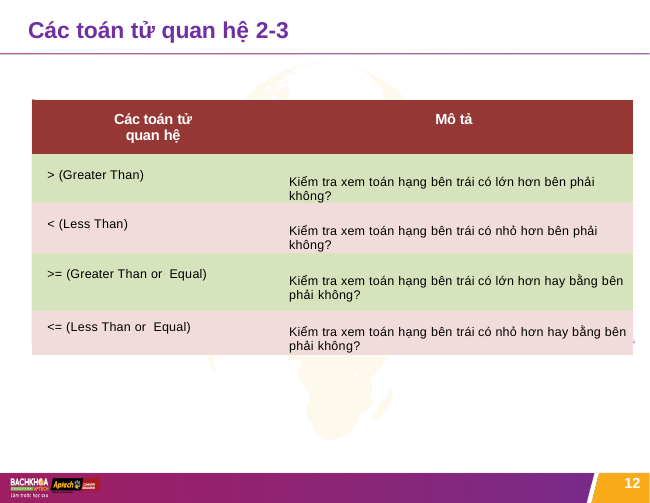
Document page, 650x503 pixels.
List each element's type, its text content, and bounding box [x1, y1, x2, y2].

table_cell > (Greater Than) [32, 154, 262, 203]
table_cell Kiểm tra xem toán hạng bên trái có nhỏ hơn hay bằng bên phải không? [262, 311, 633, 355]
table_cell <= (Less Than or Equal) [32, 311, 262, 355]
table_cell >= (Greater Than or Equal) [32, 253, 262, 311]
picture [0, 0, 650, 503]
slide_number 12 [617, 340, 646, 503]
table_cell Kiểm tra xem toán hạng bên trái có lớn hơn bên phải không? [262, 154, 633, 203]
table_header Các toán tử quan hệ [32, 100, 262, 154]
table_header Mô tả [262, 100, 633, 154]
table_cell Kiểm tra xem toán hạng bên trái có lớn hơn hay bằng bên phải không? [262, 253, 633, 311]
table_cell Kiểm tra xem toán hạng bên trái có nhỏ hơn bên phải không? [262, 203, 633, 253]
title Các toán tử quan hệ 2-3 [27, 0, 381, 72]
table_cell < (Less Than) [32, 203, 262, 253]
text_box [31, 99, 636, 344]
